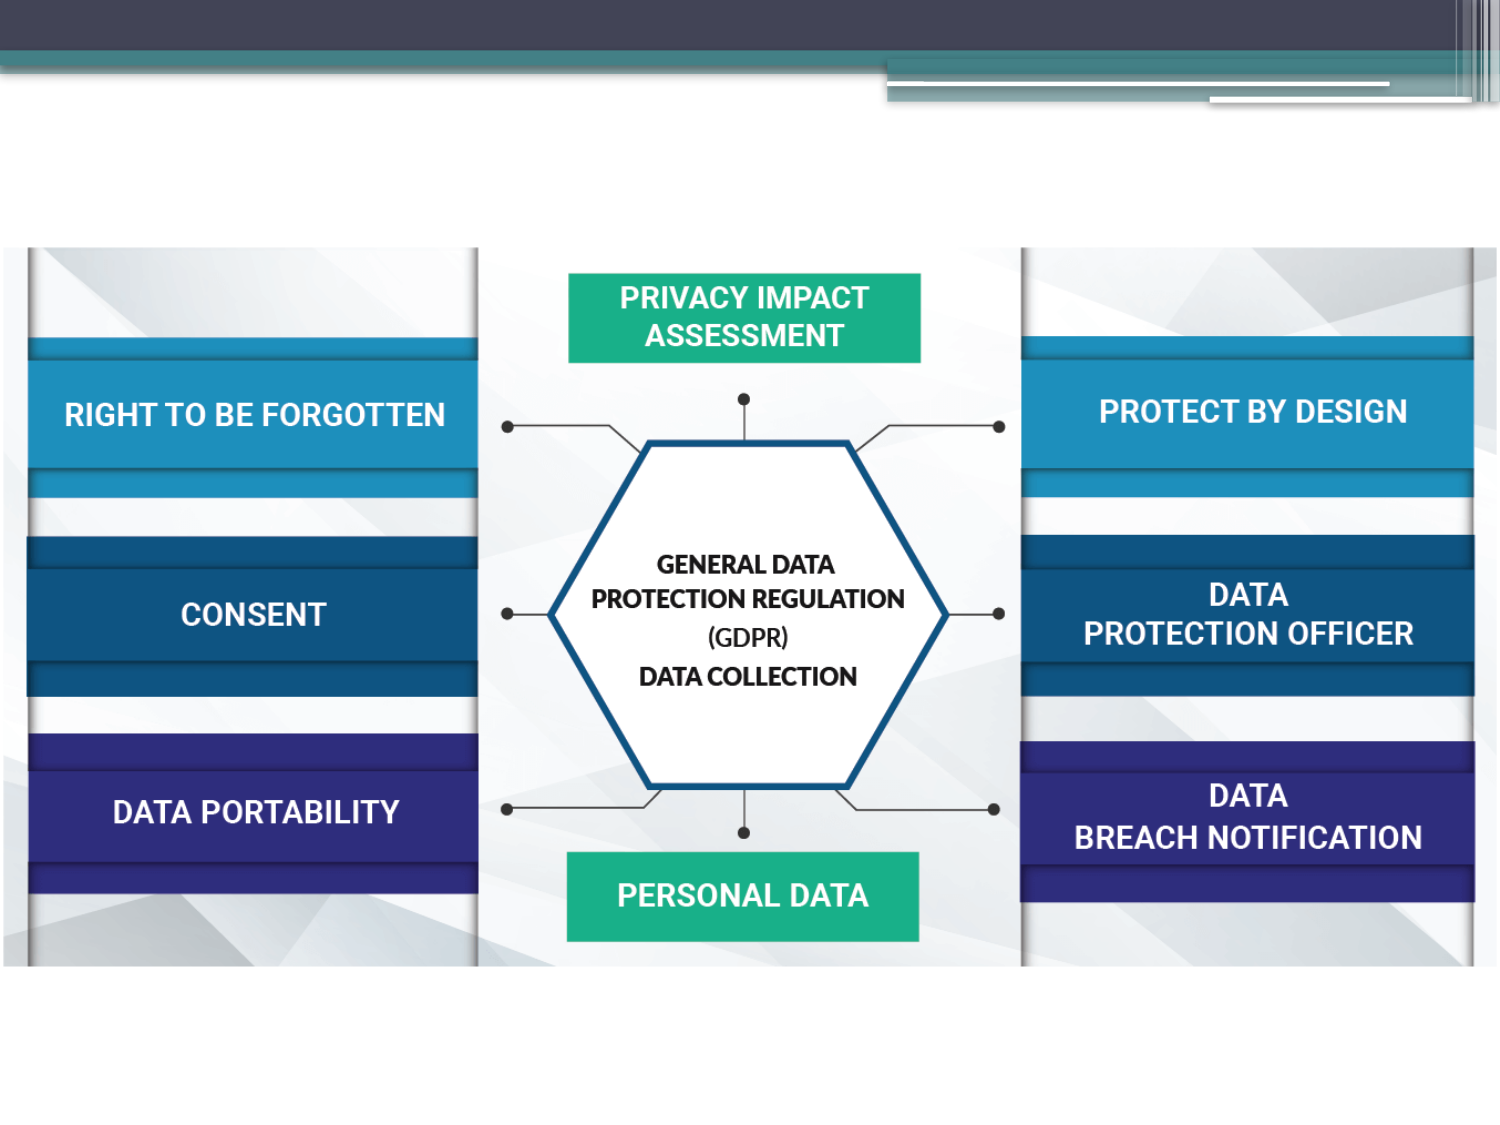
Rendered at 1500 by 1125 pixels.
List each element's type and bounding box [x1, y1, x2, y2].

picture [0, 243, 1500, 971]
